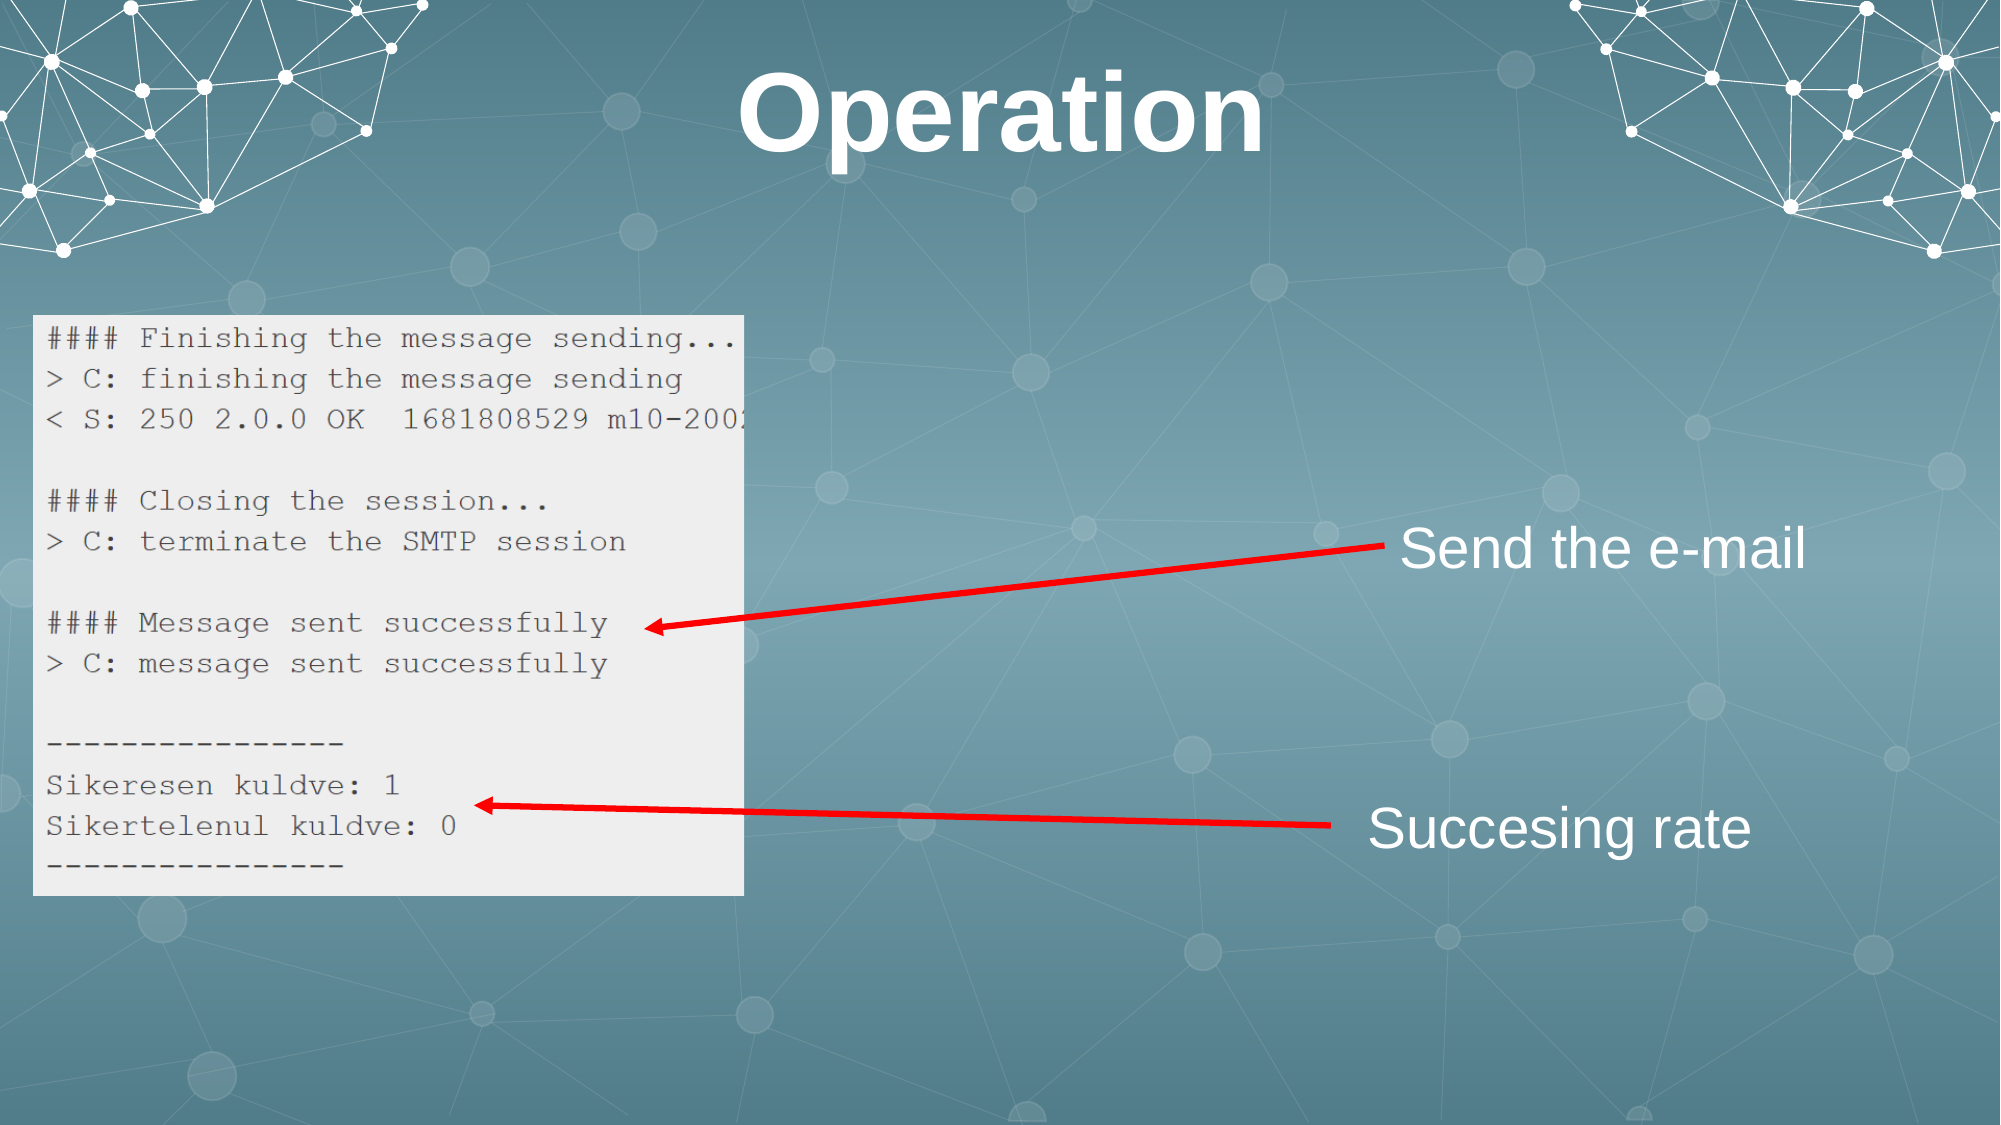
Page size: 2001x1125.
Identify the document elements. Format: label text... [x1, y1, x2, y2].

picture [32, 315, 745, 896]
text_box Succesing rate [1229, 782, 1892, 868]
text_box Send the e-mail [1384, 503, 2000, 588]
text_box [473, 805, 1331, 826]
list Operation [53, 55, 1952, 175]
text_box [644, 546, 1385, 629]
